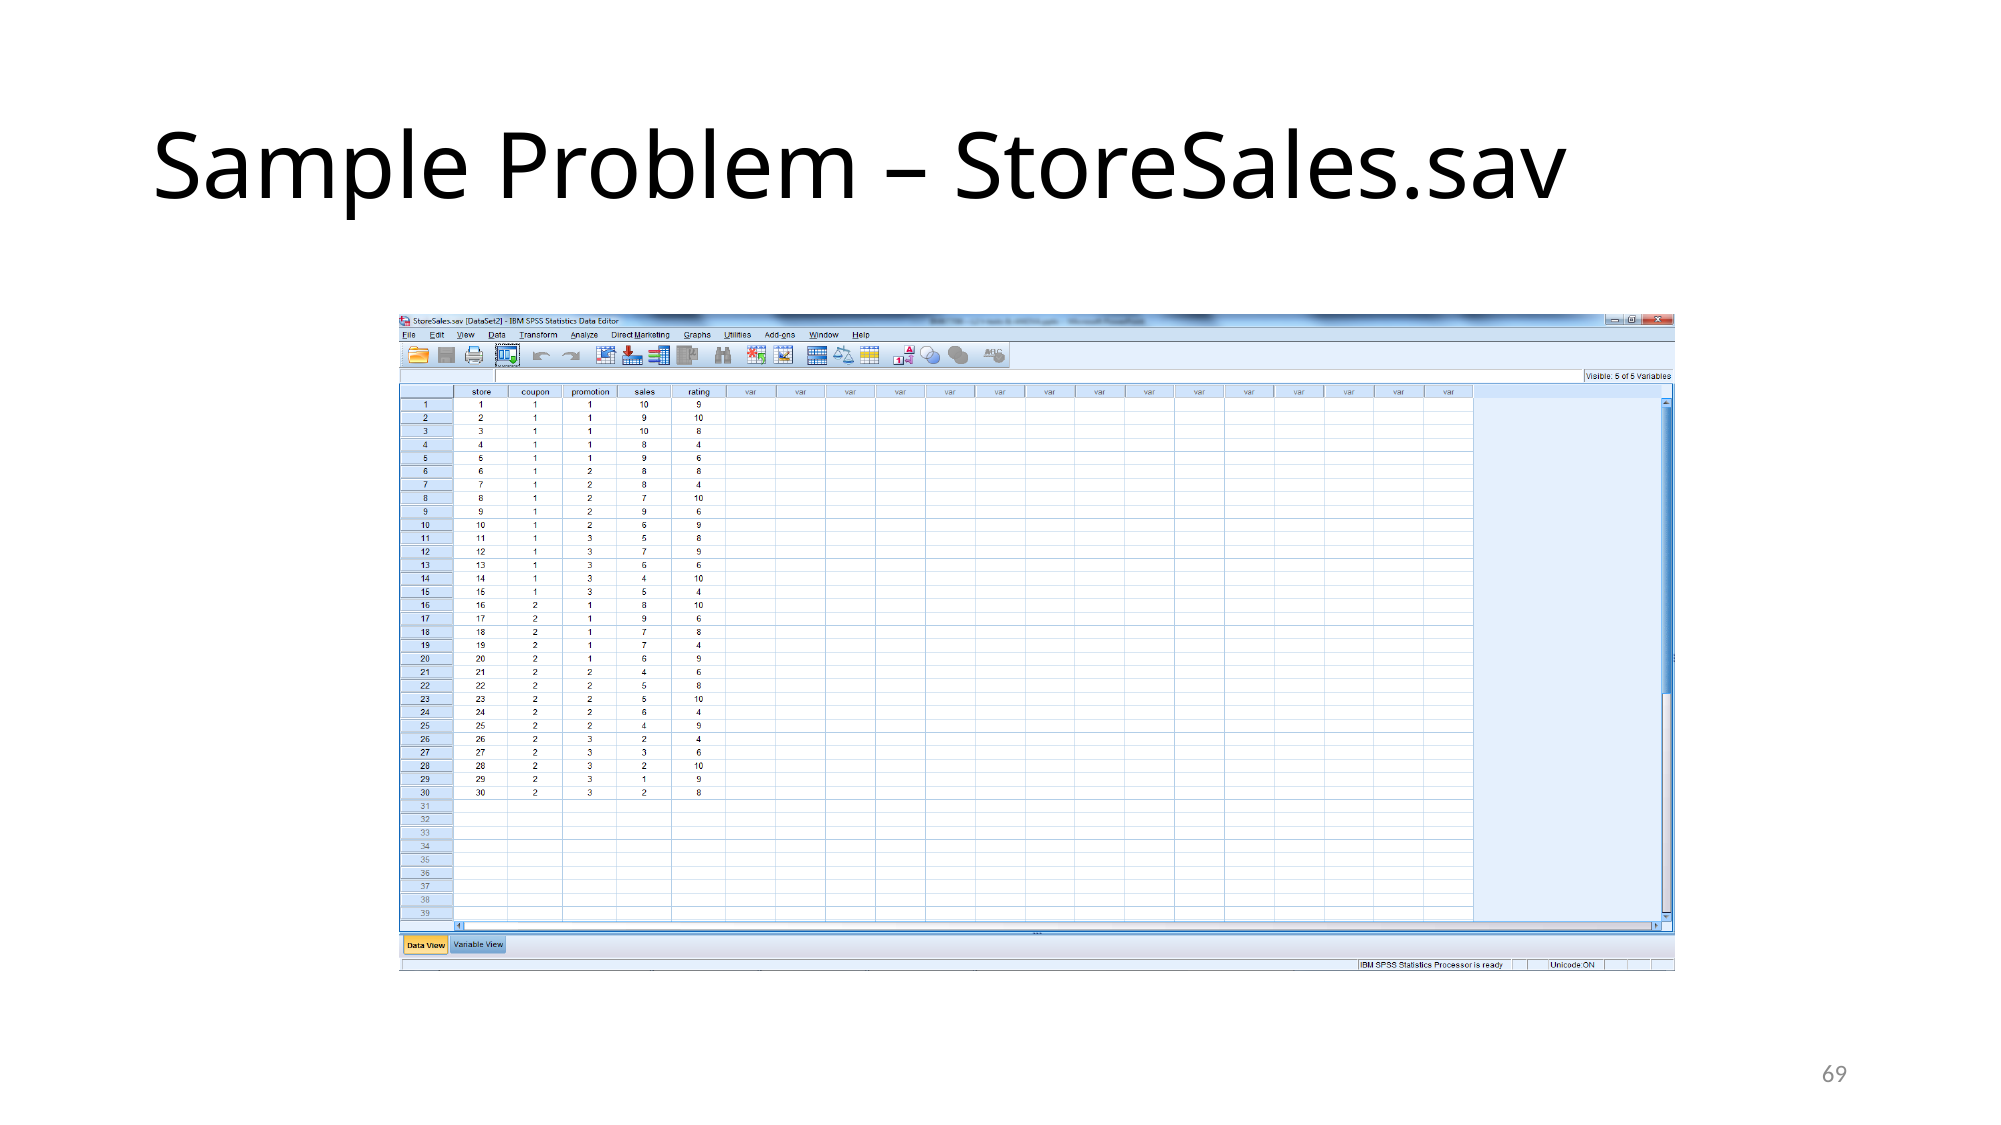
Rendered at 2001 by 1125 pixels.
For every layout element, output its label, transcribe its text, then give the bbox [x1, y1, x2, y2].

slide_number 69 [1412, 1042, 1863, 1103]
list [399, 314, 1675, 972]
title Sample Problem – StoreSales.sav [137, 59, 1863, 278]
